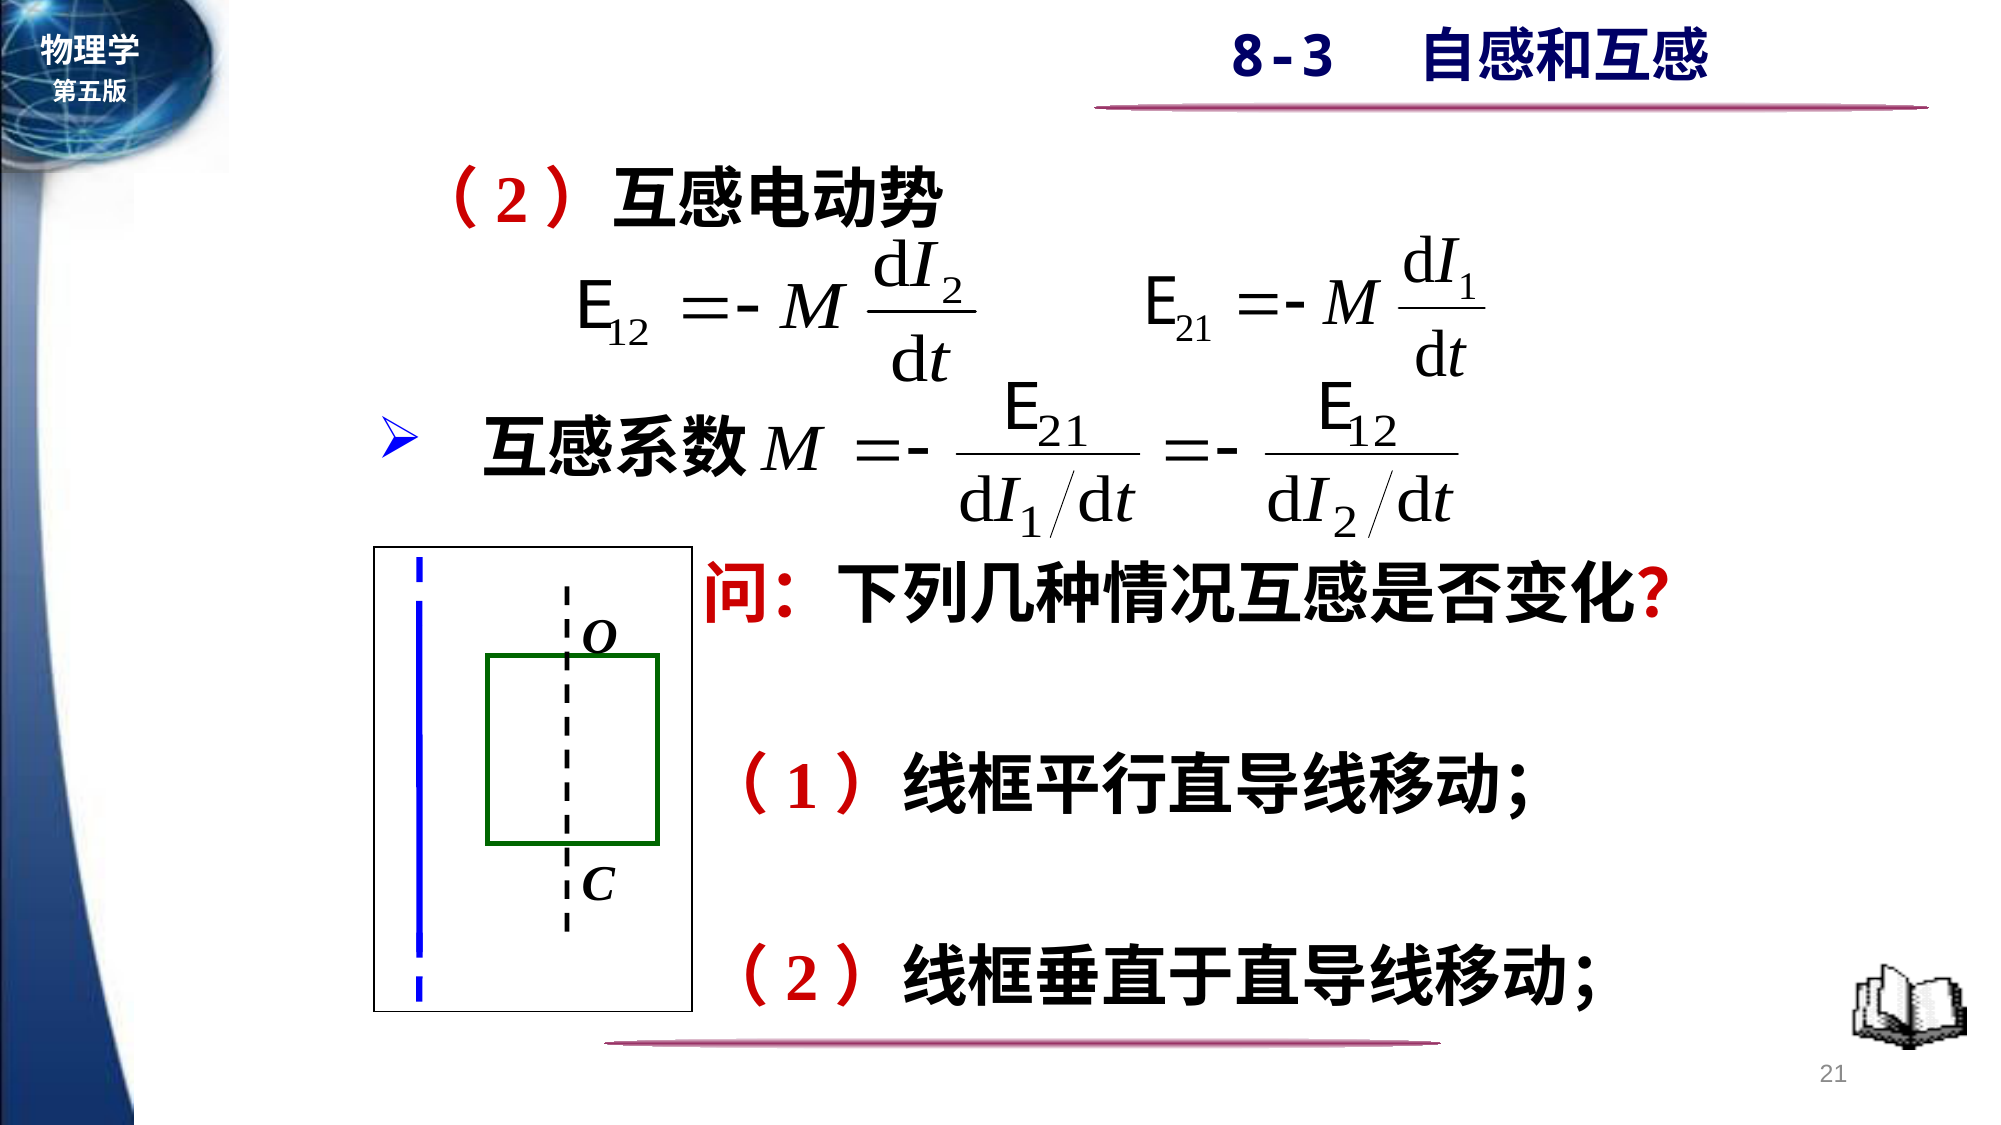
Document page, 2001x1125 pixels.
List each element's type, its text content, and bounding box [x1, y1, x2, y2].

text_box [373, 526, 1745, 1022]
text_box （2）互感电动势 [397, 148, 1013, 244]
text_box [362, 371, 1467, 546]
slide_number 21 [1412, 1042, 1863, 1103]
picture [1850, 962, 1967, 1050]
picture [0, 0, 229, 1125]
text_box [567, 222, 989, 396]
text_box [1137, 219, 1497, 392]
